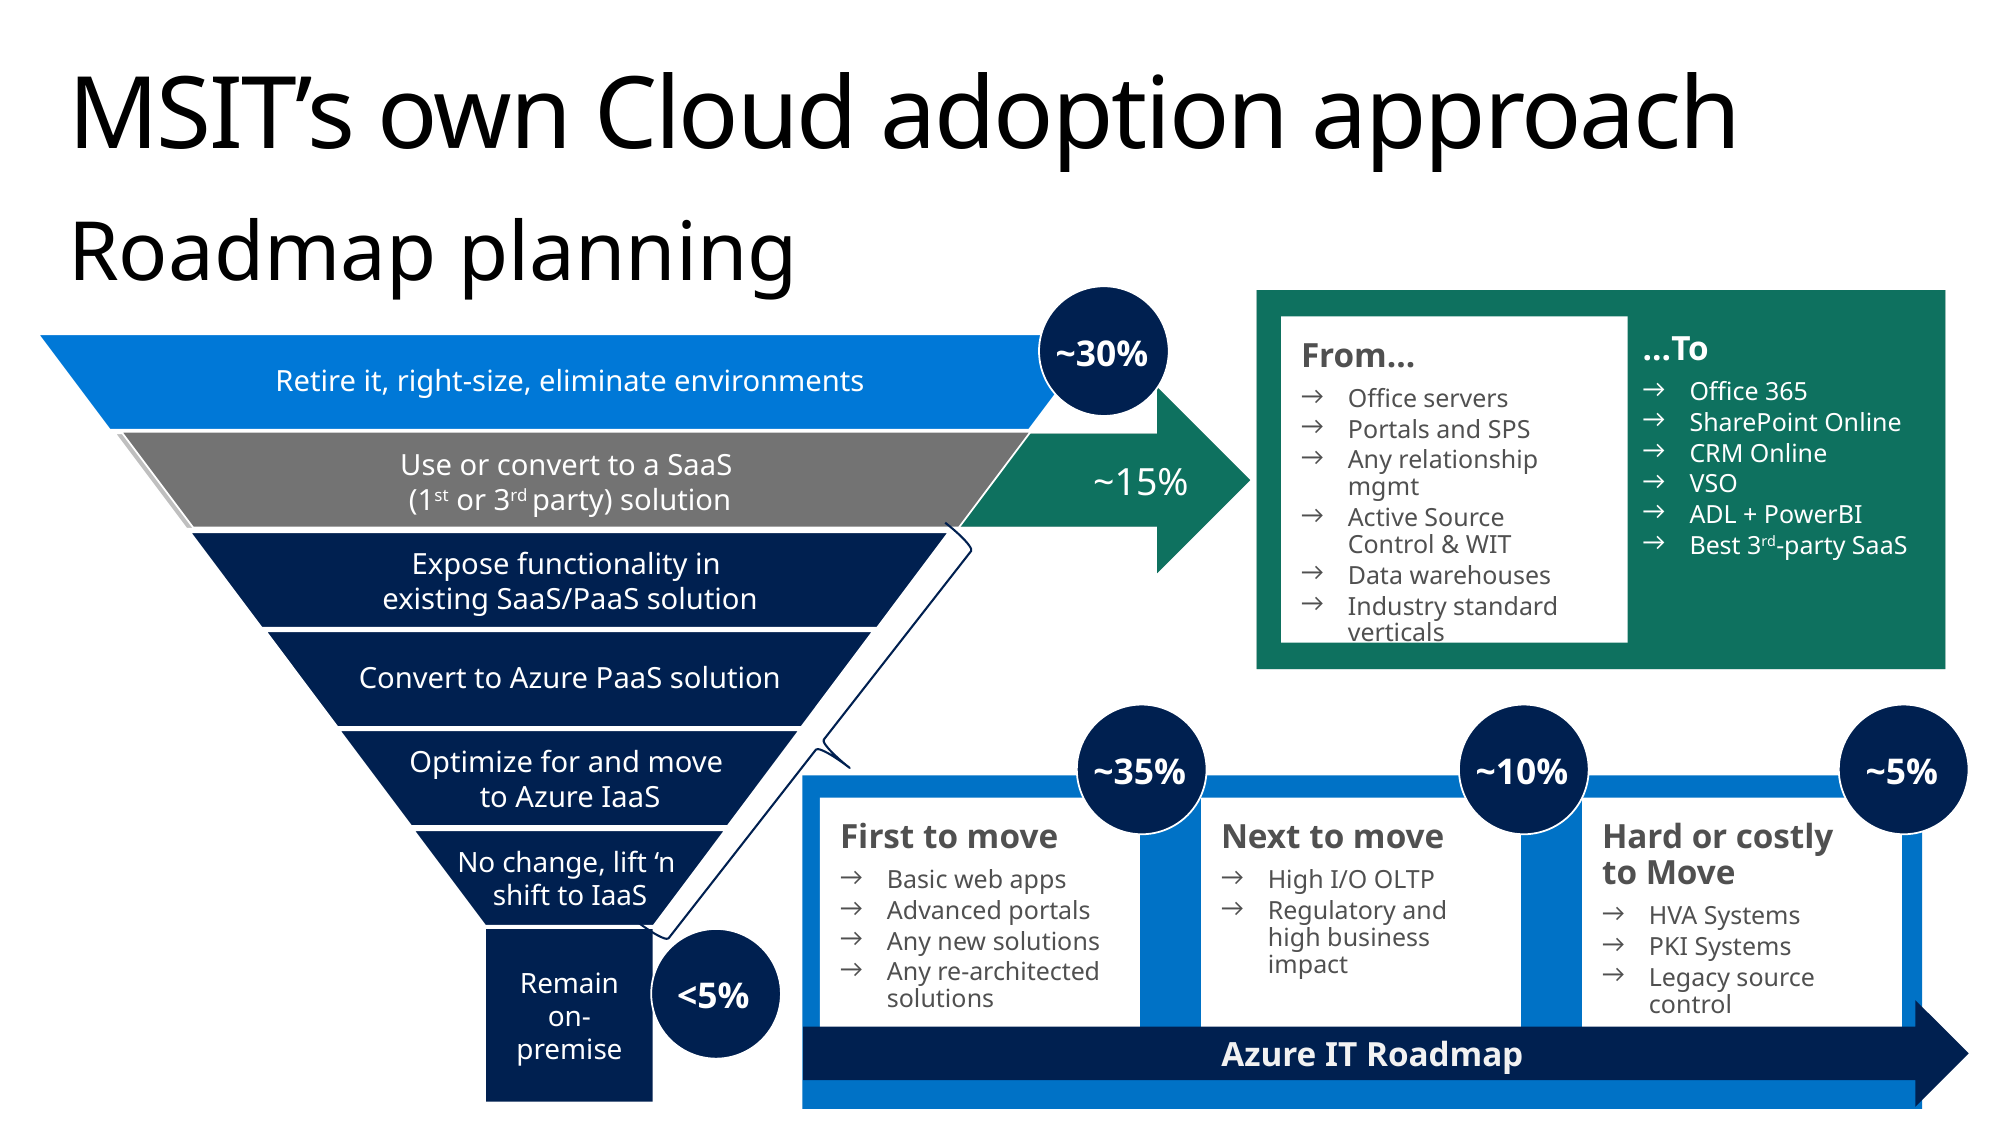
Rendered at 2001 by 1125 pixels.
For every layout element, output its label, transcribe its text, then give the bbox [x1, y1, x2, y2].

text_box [1065, 704, 1214, 835]
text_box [1827, 704, 1976, 835]
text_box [639, 928, 788, 1059]
list Roadmap planning [44, 195, 1956, 314]
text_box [121, 289, 1946, 670]
title MSIT’s own Cloud adoption approach [44, 47, 1957, 196]
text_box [114, 430, 121, 670]
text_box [189, 492, 949, 1102]
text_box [1448, 704, 1596, 835]
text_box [37, 285, 1176, 430]
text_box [801, 775, 1969, 1110]
